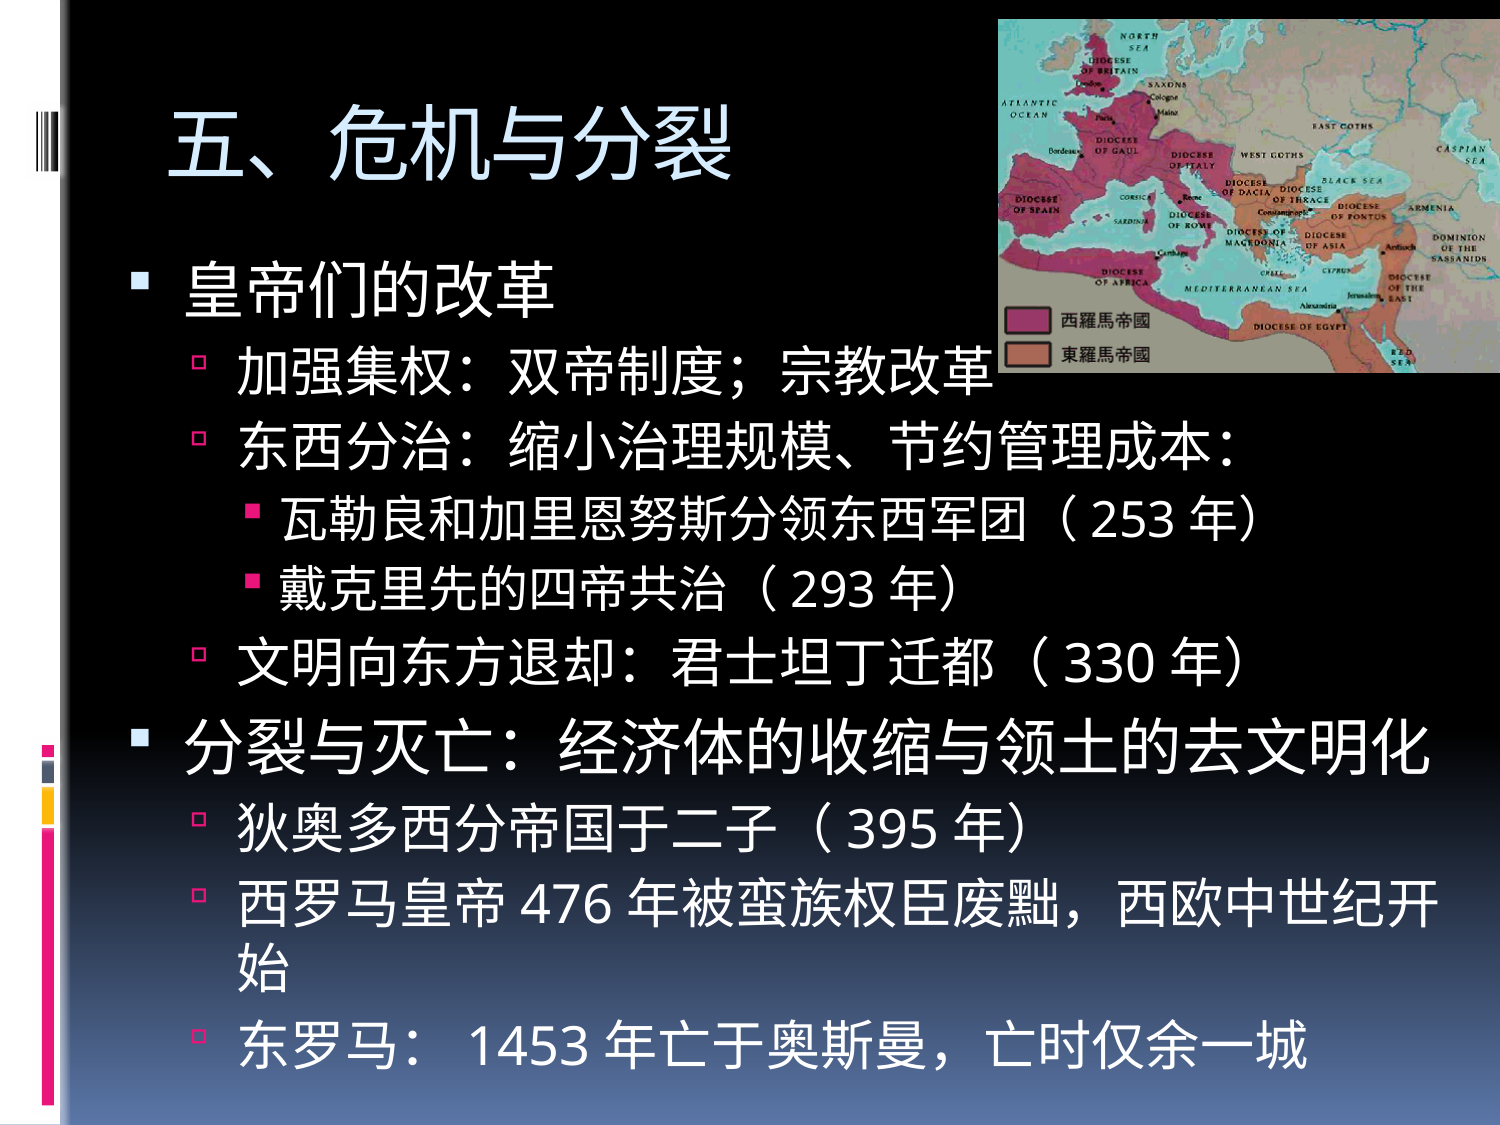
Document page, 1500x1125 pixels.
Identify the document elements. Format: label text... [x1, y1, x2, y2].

picture [997, 18, 1500, 373]
list 皇帝们的改革 加强集权：双帝制度；宗教改革 东西分治：缩小治理规模、节约管理成本： 瓦勒良和加里恩努斯分领东西军团（253年） 戴克里先的四帝共治（293年） 文明向东方退却：君士坦丁迁都（330年） 分裂与灭亡：经济体的收缩与领土的去文明化 狄奥多西分帝国于二子（395年） 西罗马皇帝476年被蛮族权臣废黜，西欧中世纪开始 东罗马：1453年亡于奥斯曼，亡时仅余一城 [100, 243, 1500, 1118]
title 五、危机与分裂 [150, 83, 988, 234]
